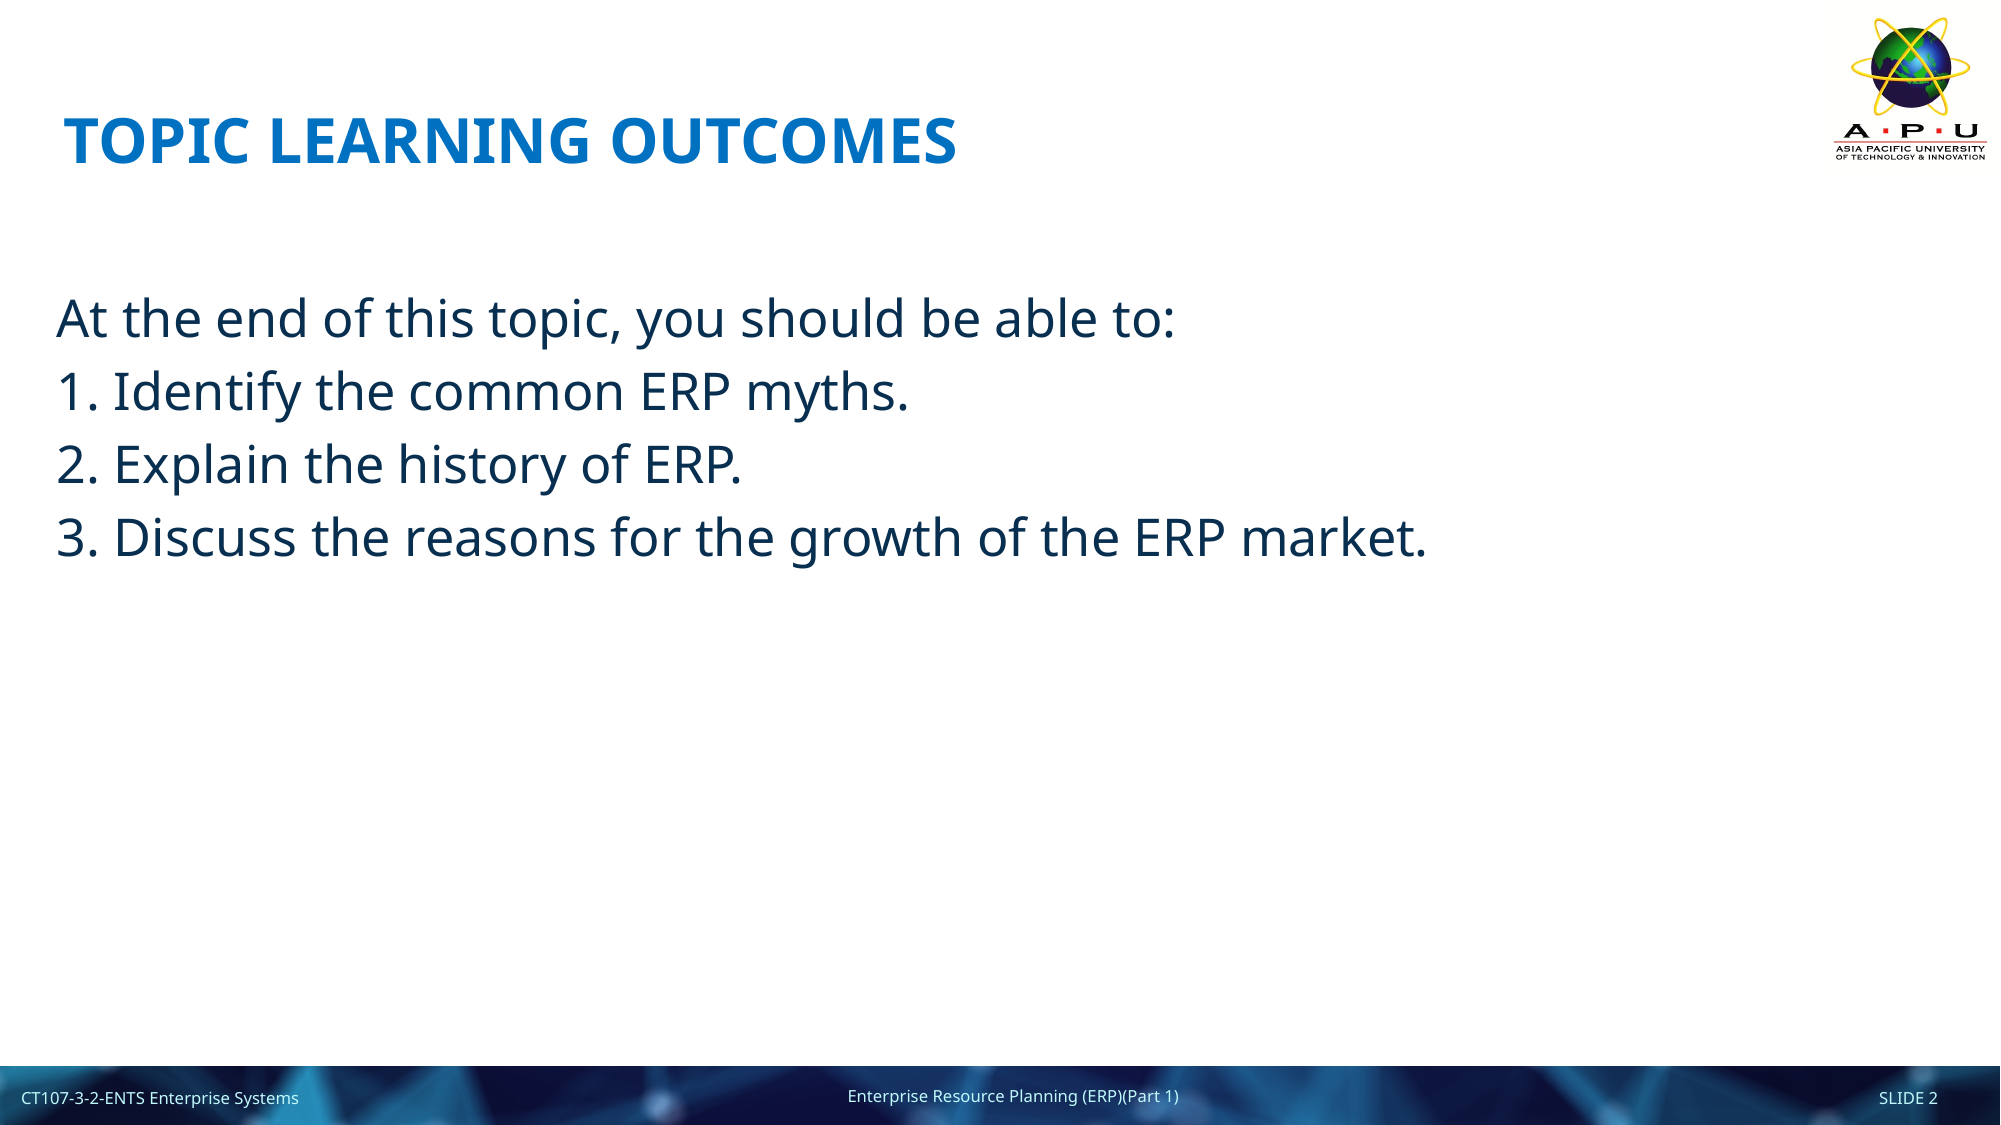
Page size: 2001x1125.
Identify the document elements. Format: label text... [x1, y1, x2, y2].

picture [1822, 0, 2000, 178]
picture [0, 1066, 2000, 1125]
title TOPIC LEARNING OUTCOMES [48, 45, 1764, 233]
list At the end of this topic, you should be able to: 1. Identify the common ERP myths. 2. Explain the history of ERP. 3. Discuss the reasons for the growth of the ERP market. [41, 278, 1969, 1021]
